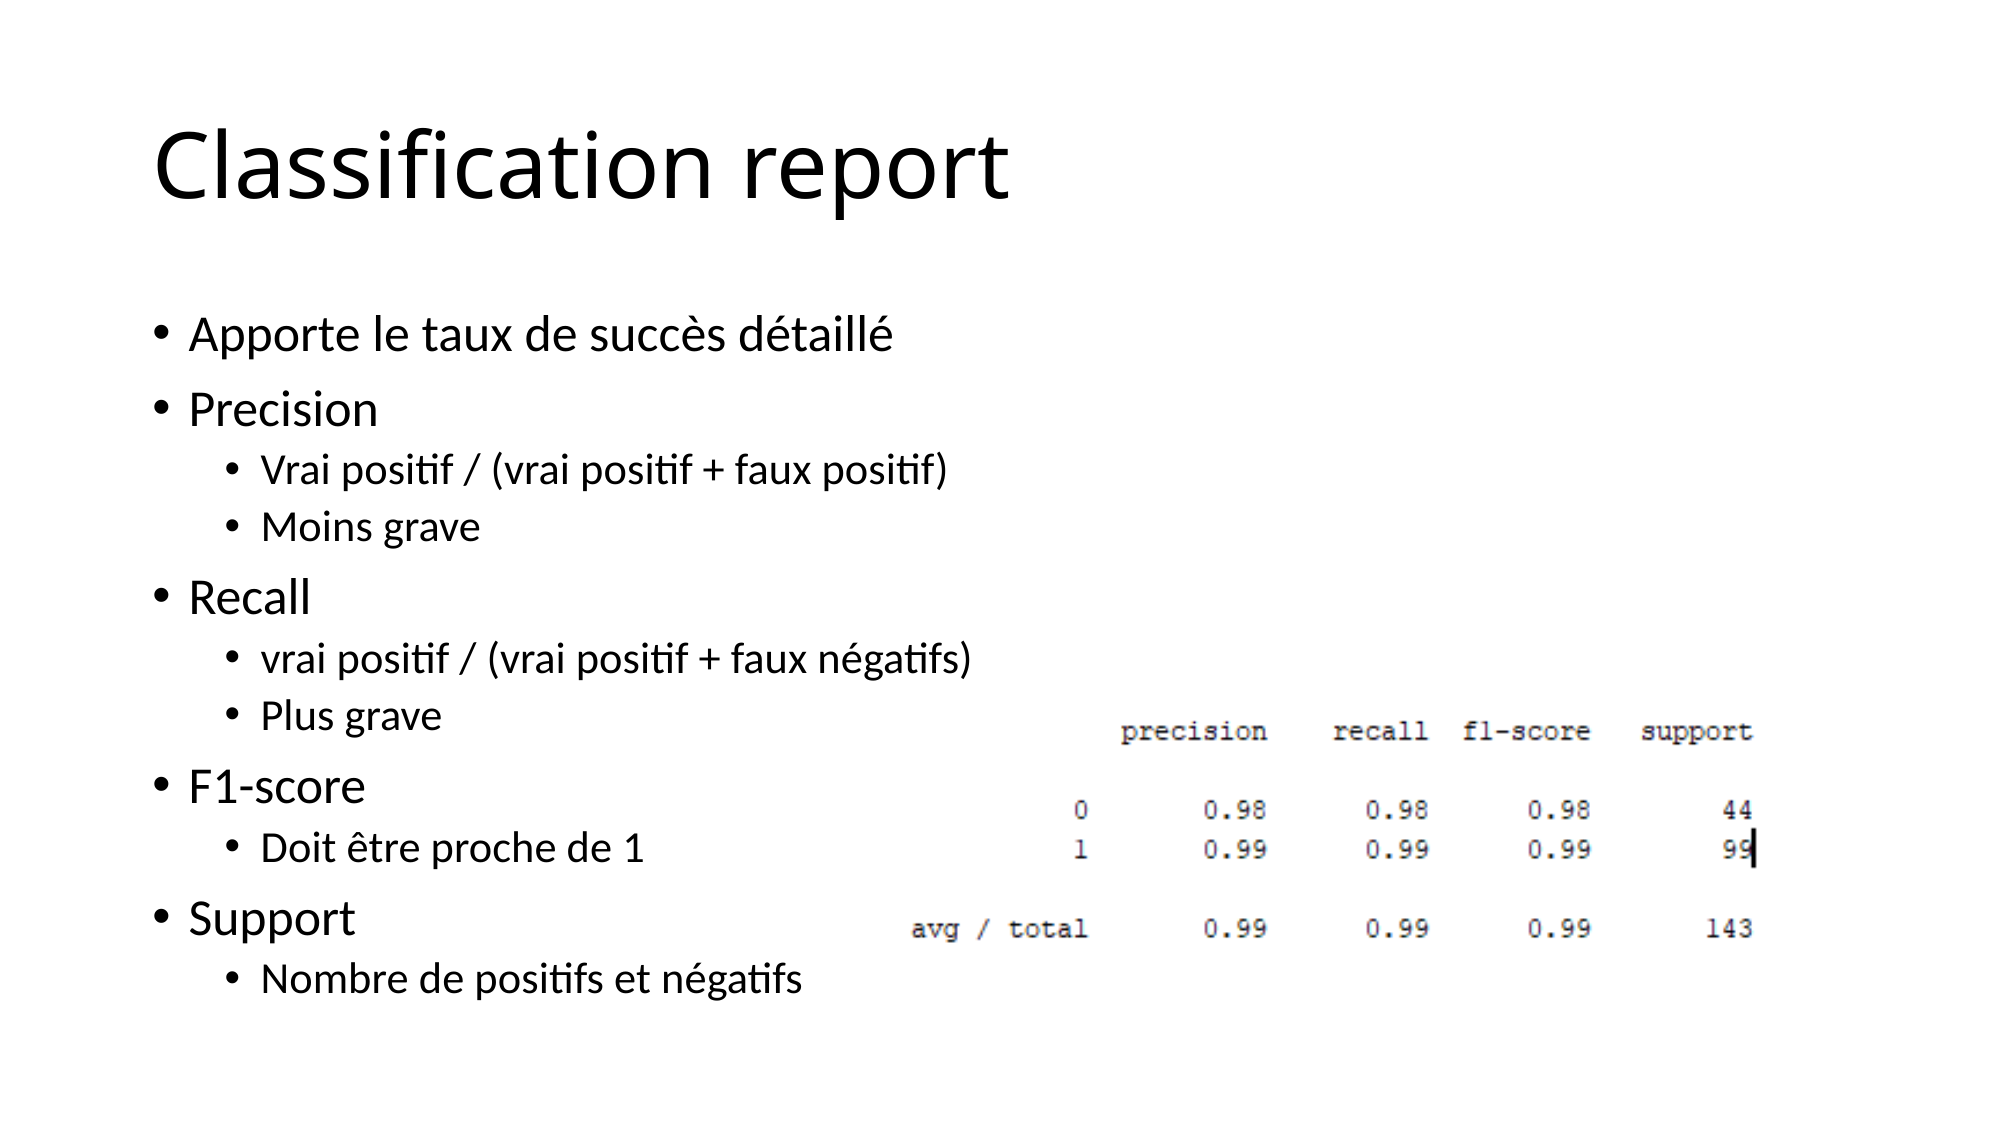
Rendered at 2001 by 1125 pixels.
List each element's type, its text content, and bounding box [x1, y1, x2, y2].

title Classification report [137, 59, 1863, 278]
picture [893, 715, 1796, 966]
list Apporte le taux de succès détaillé Precision Vrai positif / (vrai positif + faux positif) Moins grave Recall vrai positif / (vrai positif + faux négatifs) Plus grave F1-score Doit être proche de 1 Support Nombre de positifs et négatifs [137, 299, 1863, 1014]
